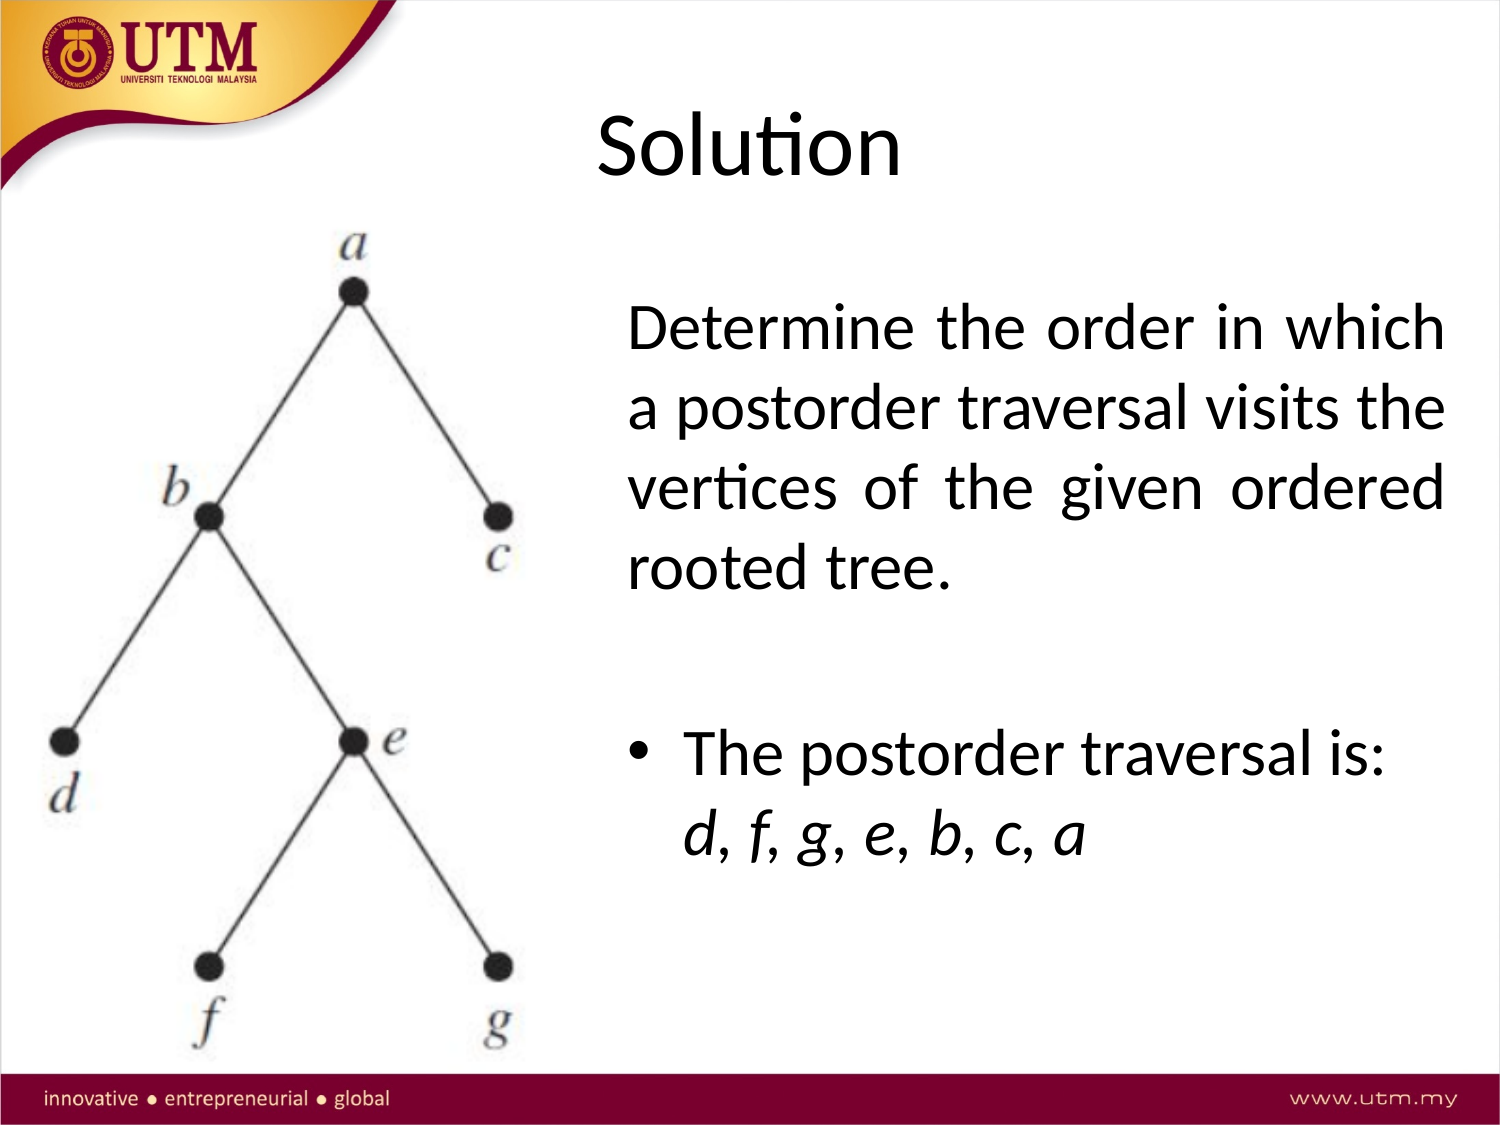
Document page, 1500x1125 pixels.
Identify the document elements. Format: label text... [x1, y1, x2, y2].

list Determine the order in which a postorder traversal visits the vertices of the given ordered rooted tree. The postorder traversal is: d, f, g, e, b, c, a [612, 275, 1463, 1005]
picture [0, 0, 1500, 1125]
title Solution [75, 45, 1425, 233]
